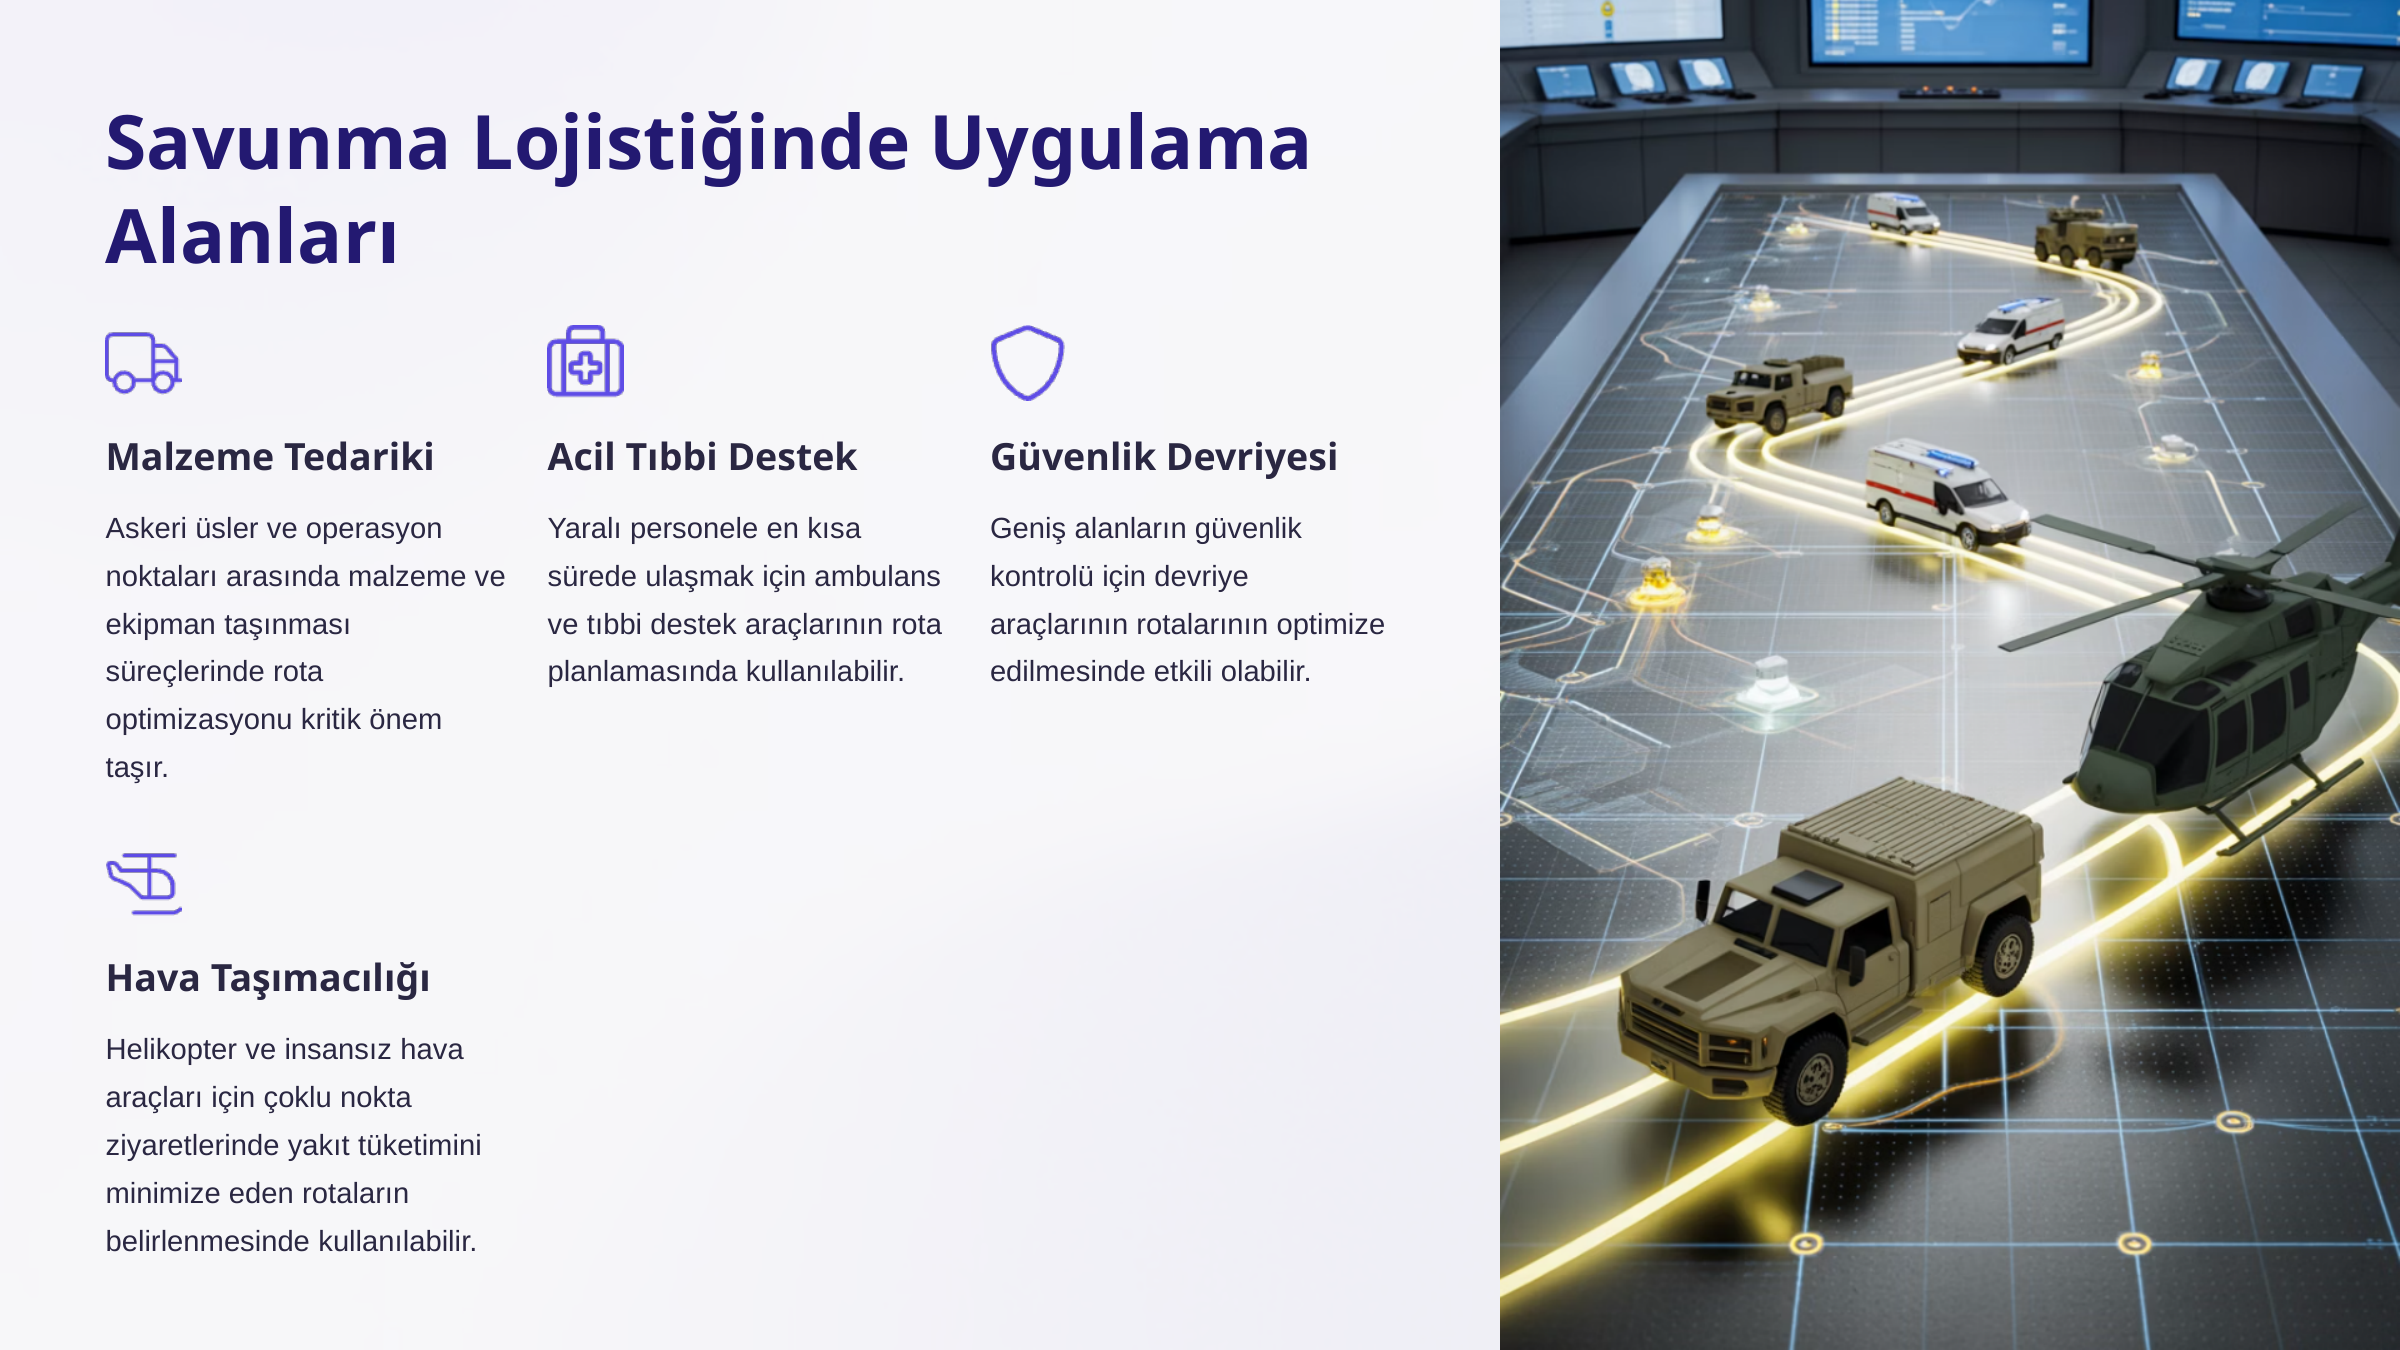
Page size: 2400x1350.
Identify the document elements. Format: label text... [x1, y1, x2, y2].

text_box Askeri üsler ve operasyon noktaları arasında malzeme ve ekipman taşınması süreçlerinde rota optimizasyonu kritik önem taşır. [105, 496, 511, 786]
picture [105, 846, 182, 922]
text_box Geniş alanların güvenlik kontrolü için devriye araçlarının rotalarının optimize edilmesinde etkili olabilir. [989, 496, 1395, 738]
text_box Yaralı personele en kısa sürede ulaşmak için ambulans ve tıbbi destek araçlarının rota planlamasında kullanılabilir. [547, 496, 953, 738]
picture [105, 325, 182, 401]
text_box Malzeme Tedariki [105, 430, 484, 478]
text_box Savunma Lojistiğinde Uygulama Alanları [105, 91, 1395, 280]
text_box Hava Taşımacılığı [105, 952, 484, 1000]
text_box Acil Tıbbi Destek [547, 430, 926, 478]
picture [1499, 0, 2400, 1350]
text_box Güvenlik Devriyesi [989, 430, 1368, 478]
text_box Helikopter ve insansız hava araçları için çoklu nokta ziyaretlerinde yakıt tüketimini minimize eden rotaların belirlenmesinde kullanılabilir. [105, 1017, 511, 1259]
picture [547, 325, 624, 401]
picture [989, 325, 1066, 401]
